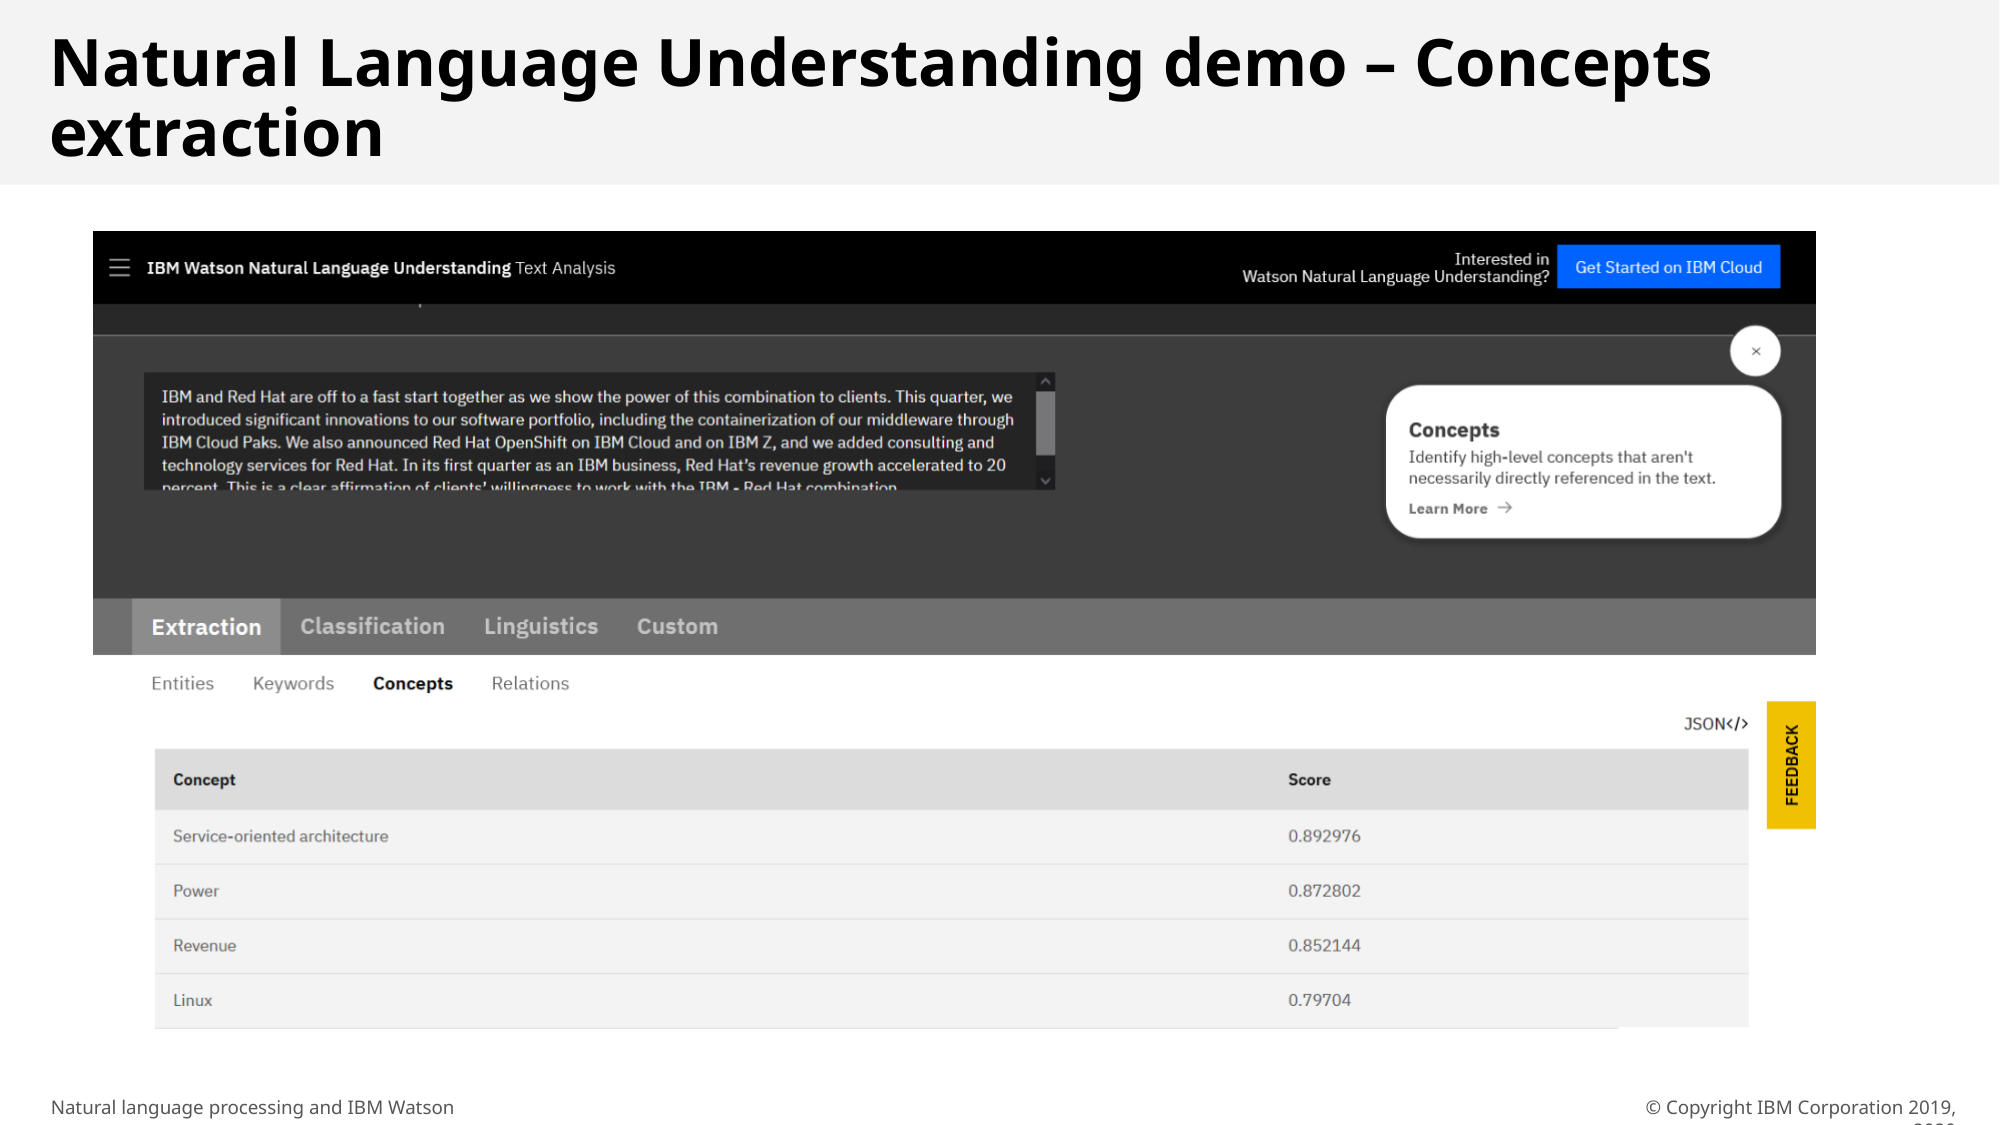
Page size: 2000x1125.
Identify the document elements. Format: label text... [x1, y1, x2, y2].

footer © Copyright IBM Corporation 2019, 2020 [1616, 1096, 1972, 1125]
picture [93, 231, 1816, 1036]
title Natural Language Understanding demo – Concepts extraction [34, 29, 1944, 171]
